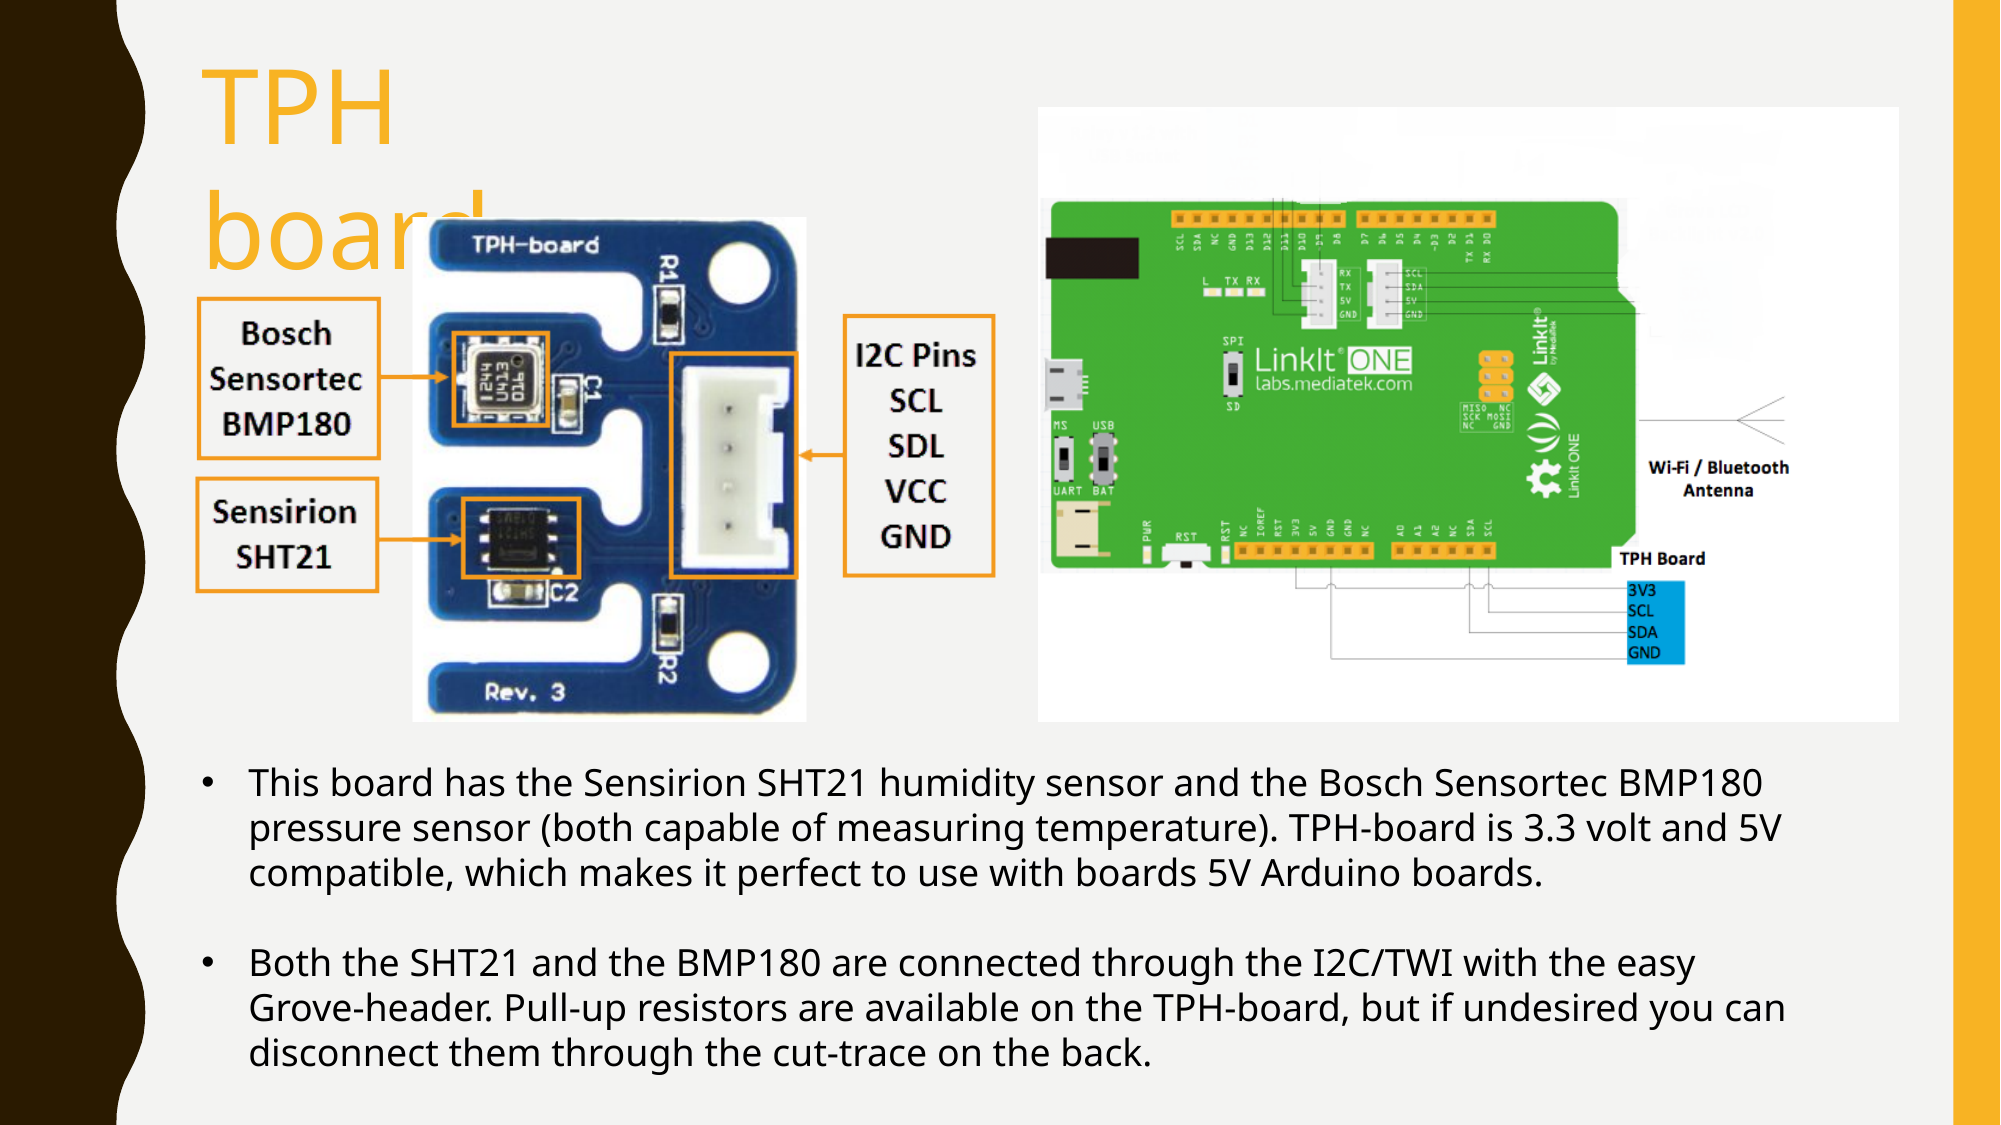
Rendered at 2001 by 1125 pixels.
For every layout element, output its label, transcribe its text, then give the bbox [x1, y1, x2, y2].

text_box This board has the Sensirion SHT21 humidity sensor and the Bosch Sensortec BMP180 pressure sensor (both capable of measuring temperature). TPH-board is 3.3 volt and 5V compatible, which makes it perfect to use with boards 5V Arduino boards. Both the SHT21 and the BMP180 are connected through the I2C/TWI with the easy Grove-header. Pull-up resistors are available on the TPH-board, but if undesired you can disconnect them through the cut-trace on the back. [186, 751, 1829, 1082]
picture [1037, 107, 1899, 722]
picture [186, 217, 1007, 722]
text_box TPH board [186, 33, 698, 217]
